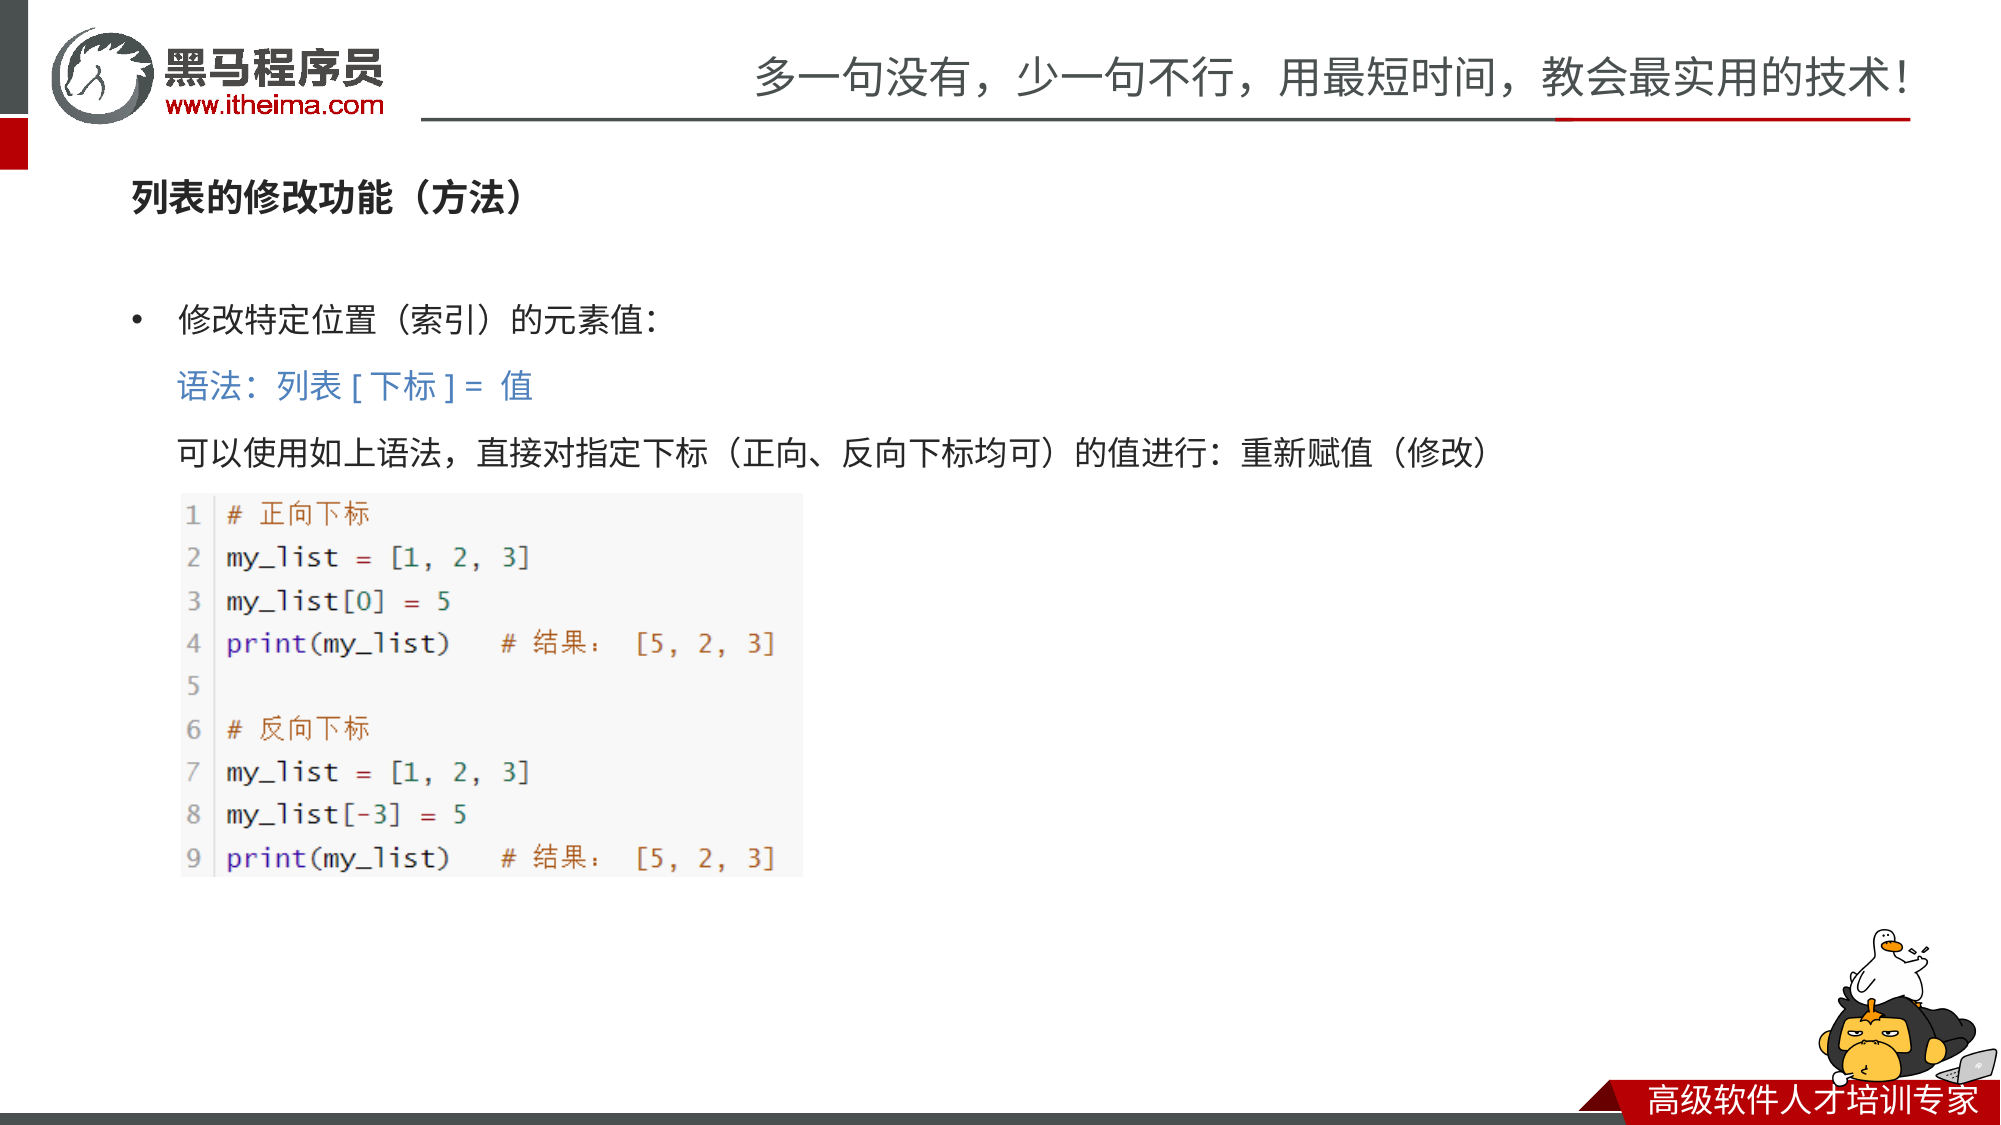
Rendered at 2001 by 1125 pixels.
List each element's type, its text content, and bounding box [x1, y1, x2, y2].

picture [1814, 911, 2000, 1098]
list 修改特定位置（索引）的元素值： 语法：列表[下标] = 值 可以使用如上语法，直接对指定下标（正向、反向下标均可）的值进行：重新赋值（修改） [116, 271, 1872, 964]
picture [180, 493, 804, 877]
picture [50, 26, 384, 125]
list 列表的修改功能（方法） [116, 154, 1872, 239]
